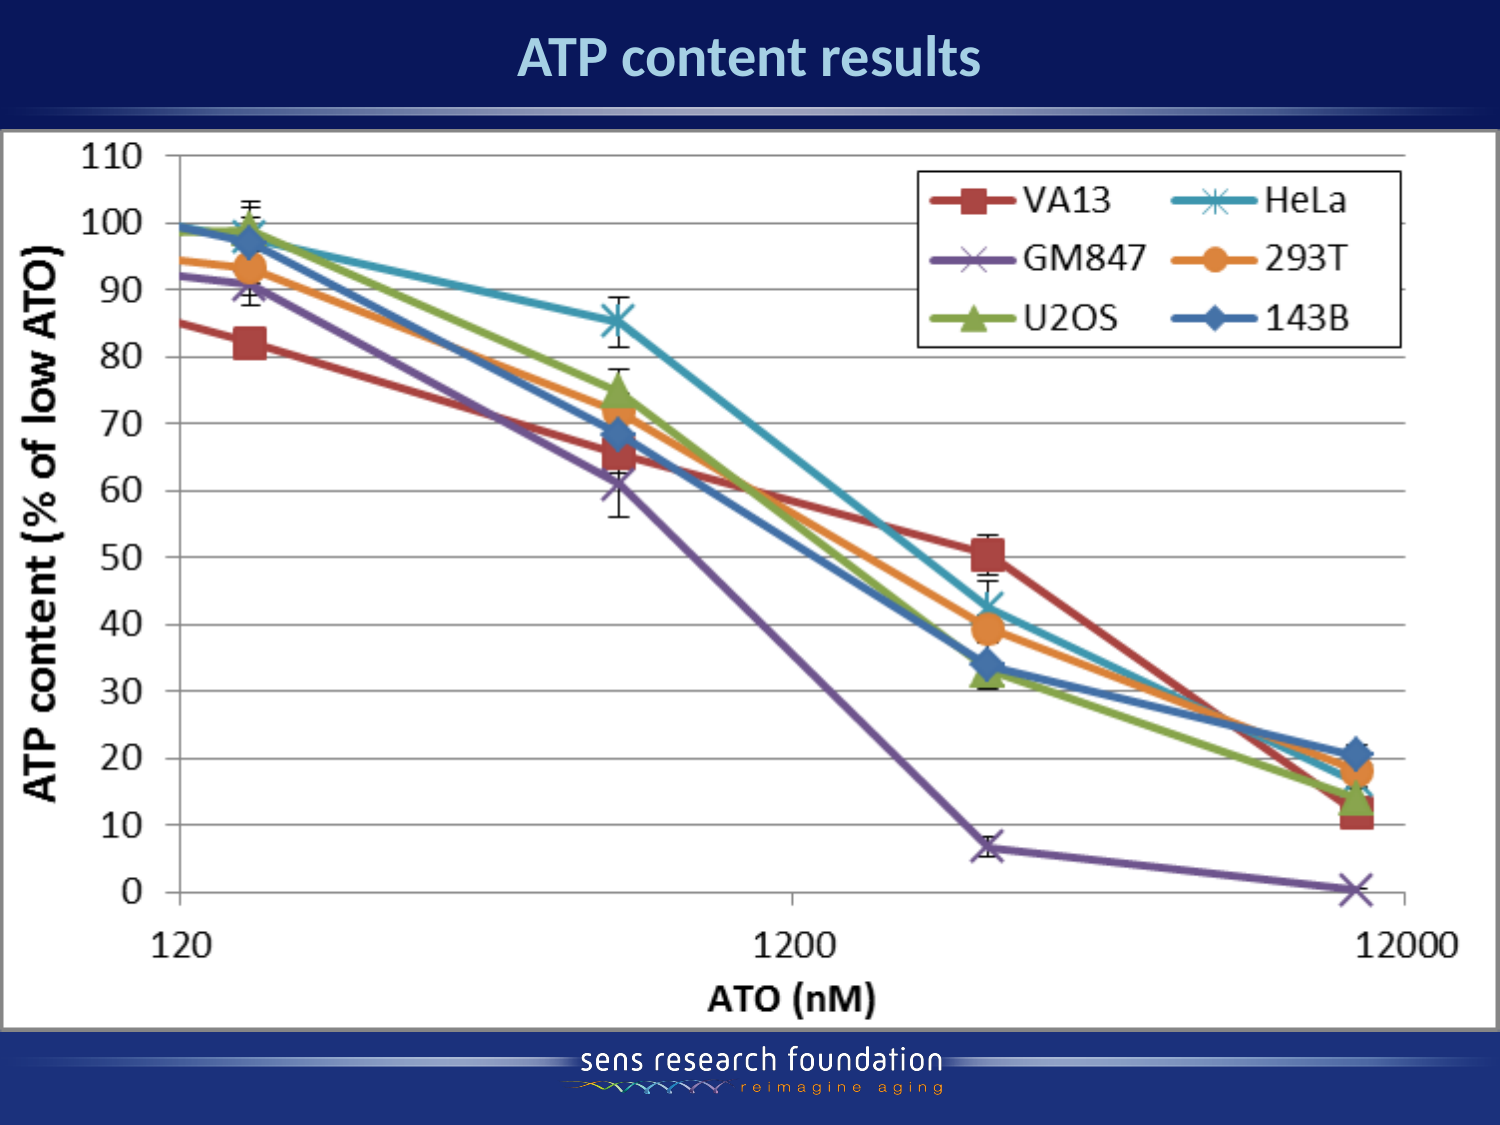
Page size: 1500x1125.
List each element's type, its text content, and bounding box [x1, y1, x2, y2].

title ATP content results [0, 0, 1500, 105]
picture [0, 105, 1500, 1123]
